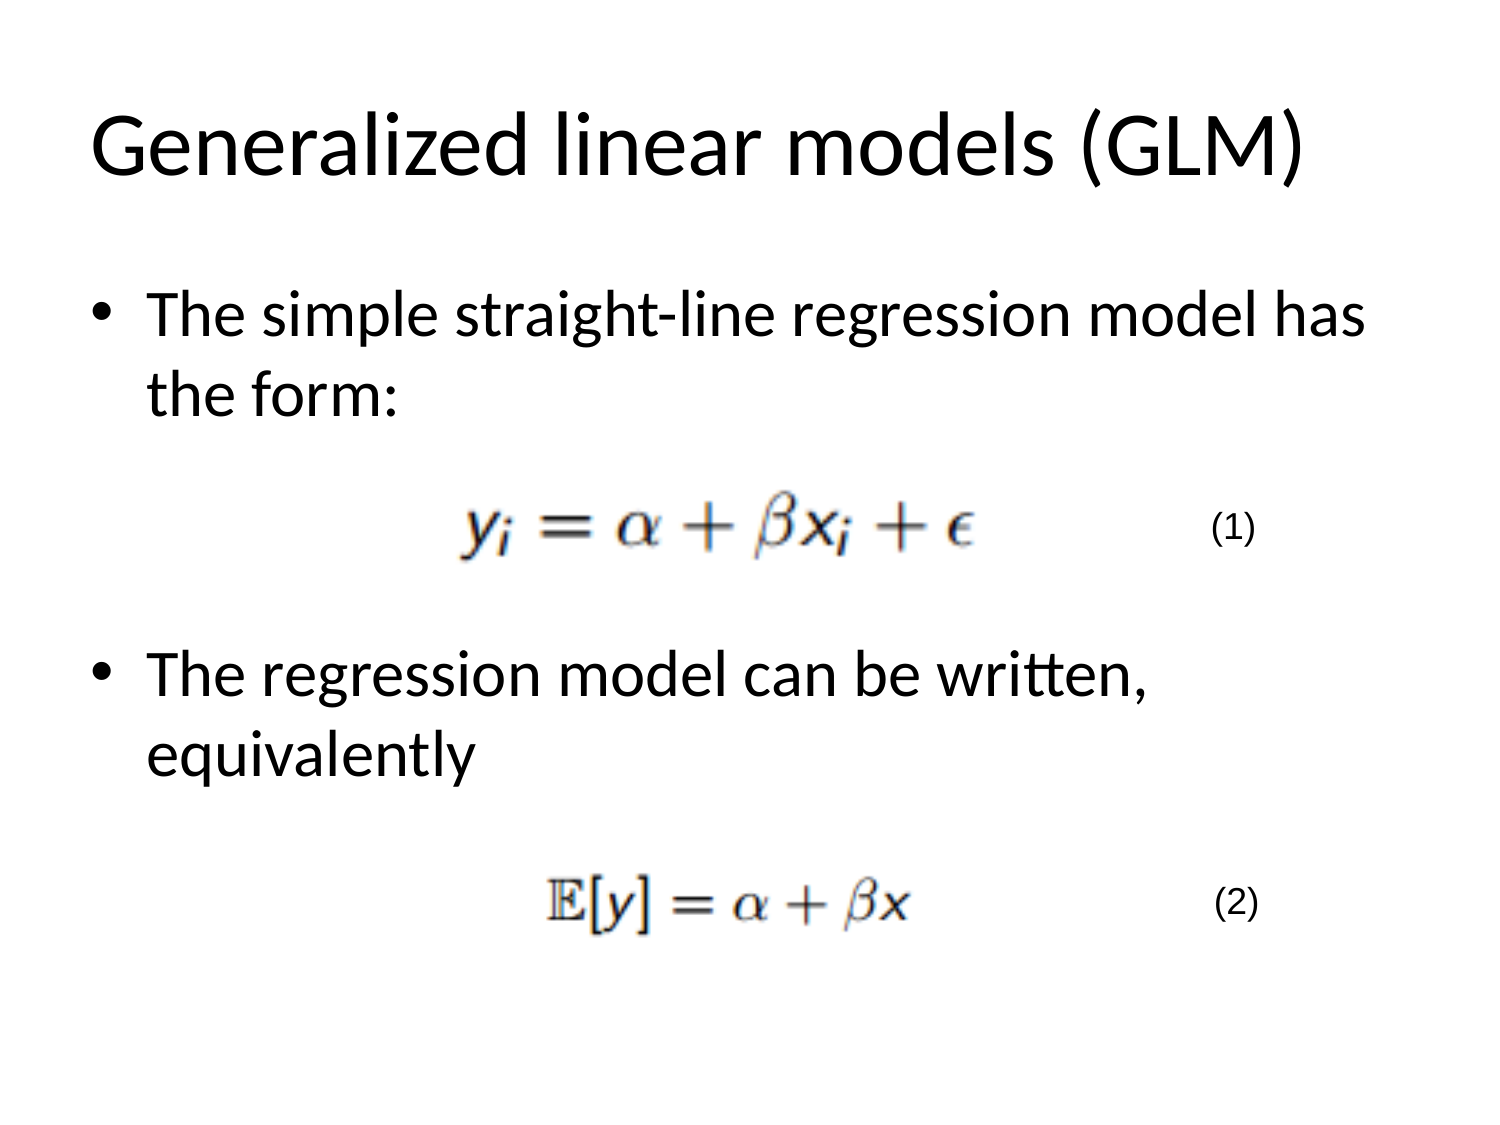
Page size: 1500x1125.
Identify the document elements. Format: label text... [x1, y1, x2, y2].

picture [525, 845, 940, 961]
title Generalized linear models (GLM) [74, 44, 1426, 233]
text_box (1) [1195, 494, 1272, 555]
picture [418, 455, 1022, 586]
list The simple straight-line regression model has the form: The regression model can be written, equivalently [74, 262, 1426, 1006]
text_box (2) [1199, 869, 1275, 930]
